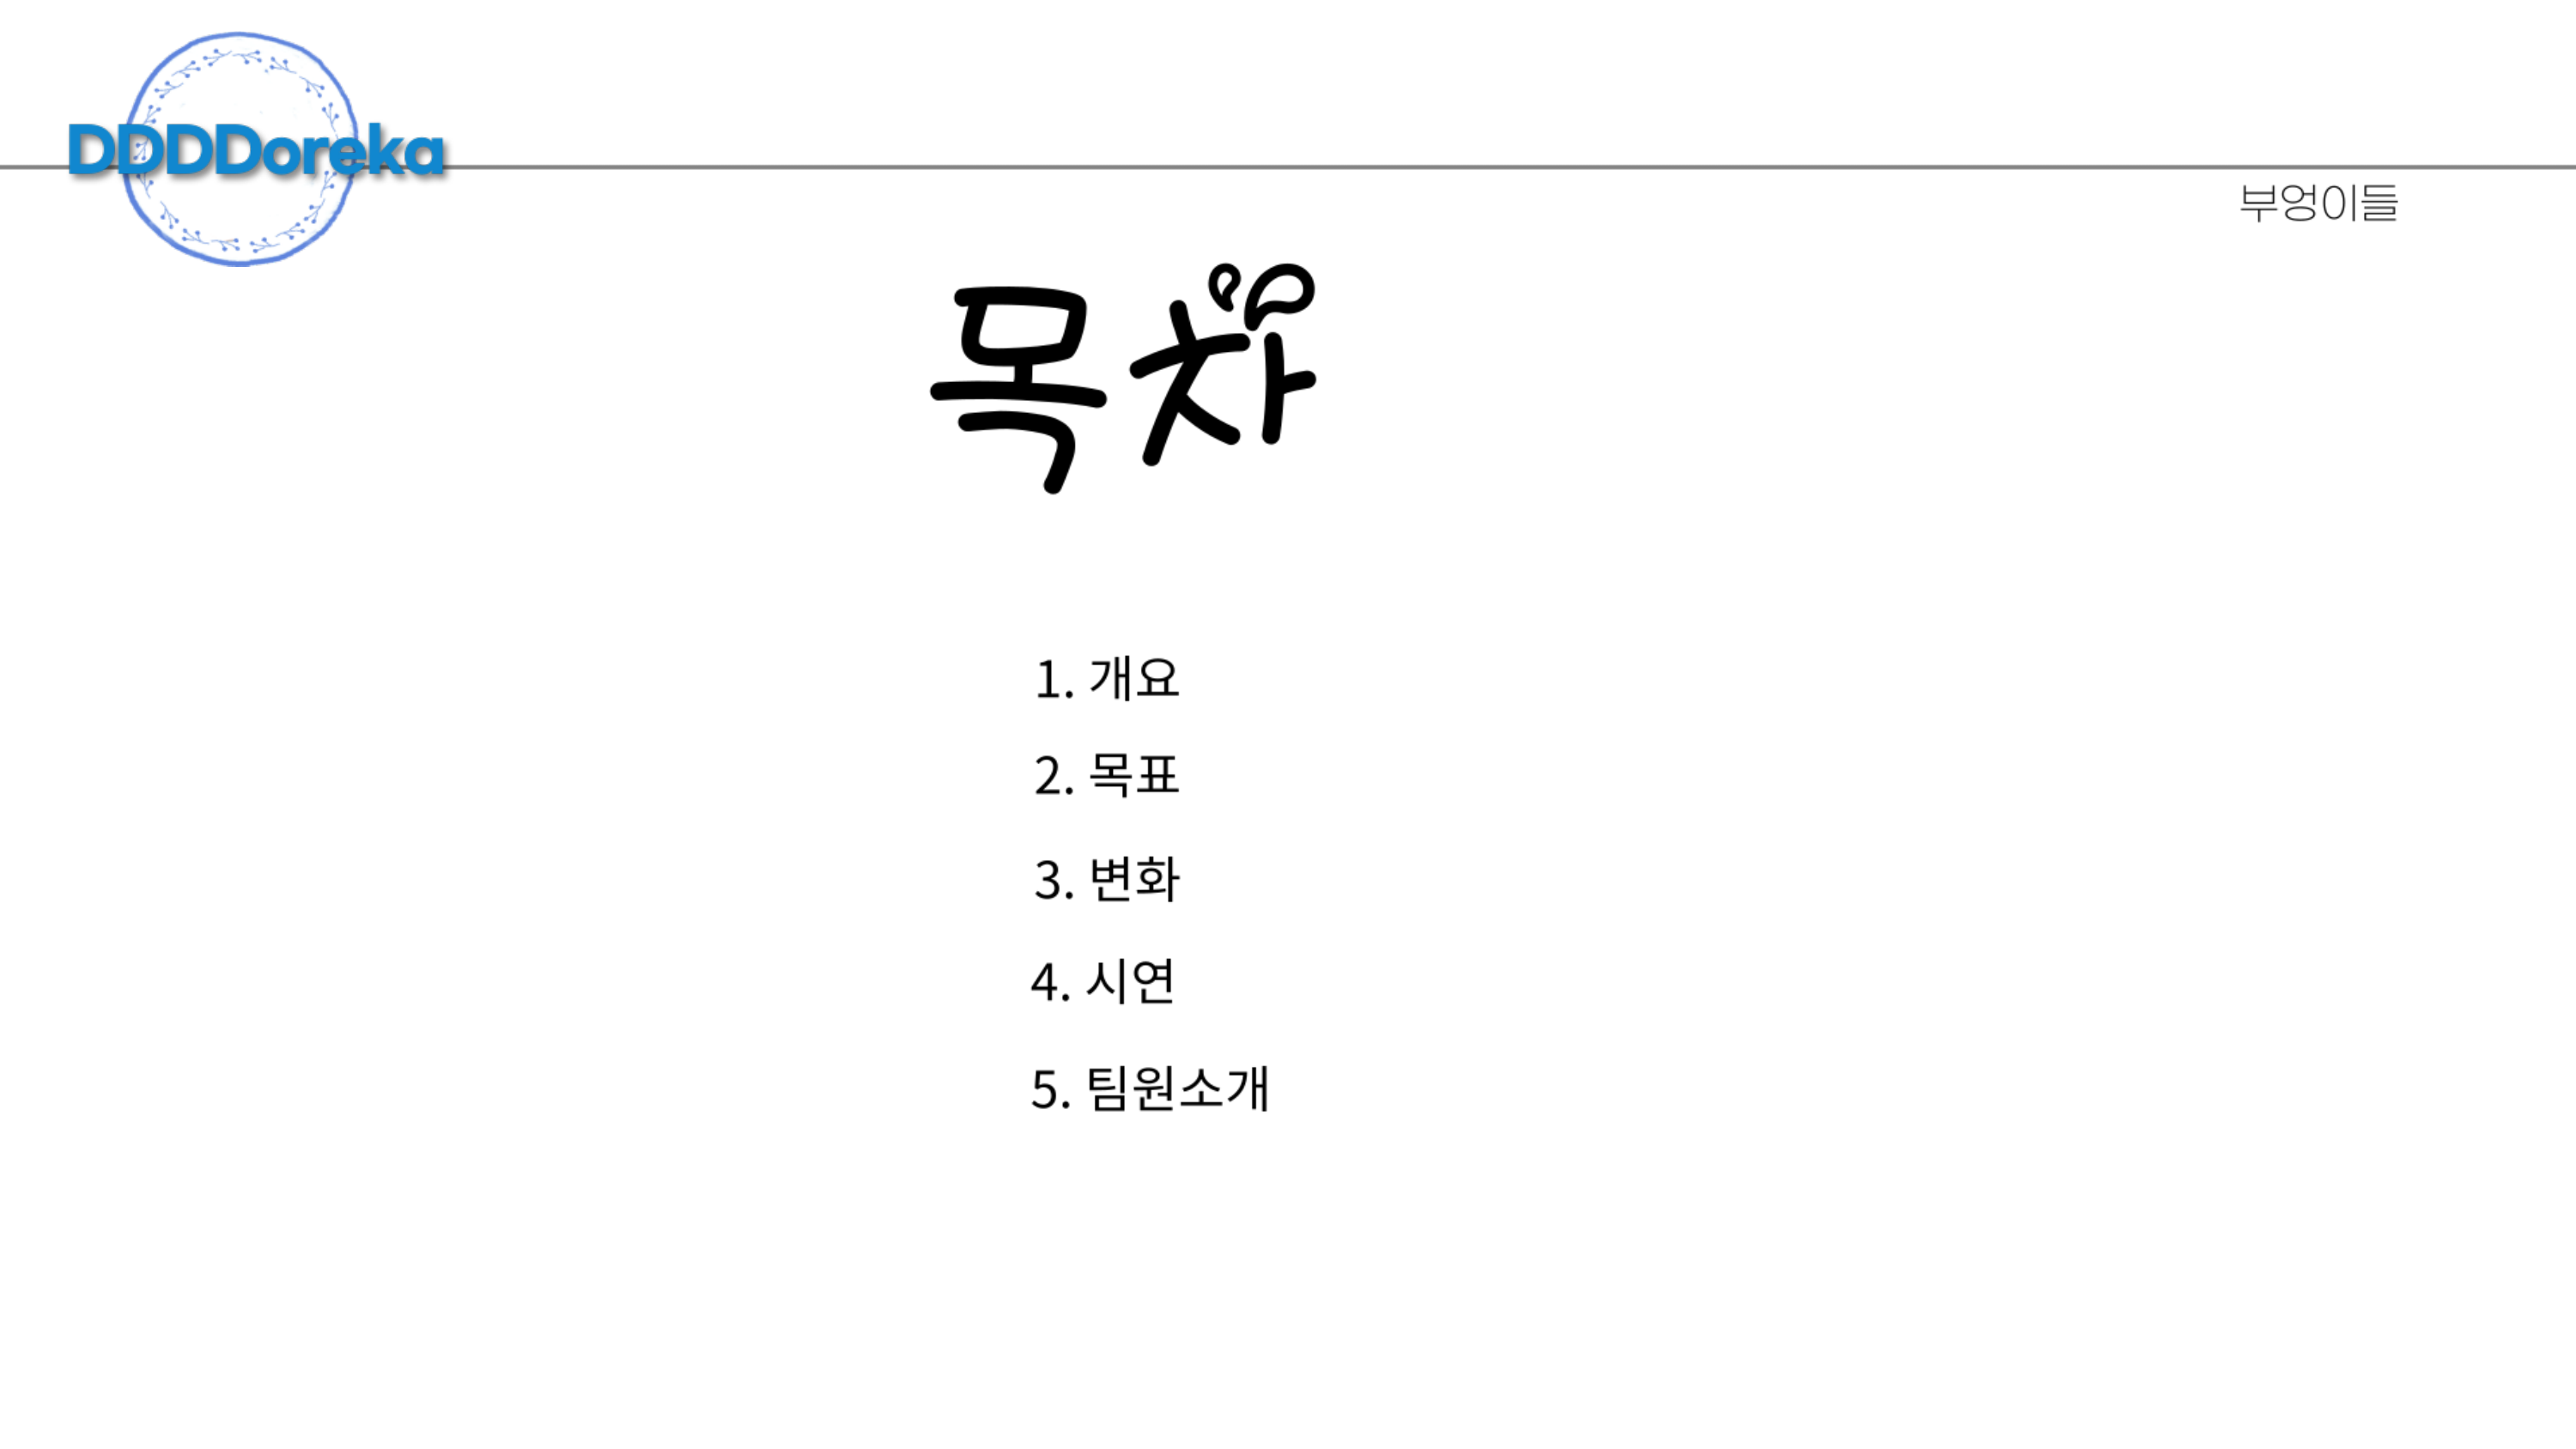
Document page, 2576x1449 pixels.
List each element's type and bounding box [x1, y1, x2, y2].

picture [1964, 113, 2420, 249]
text_box [614, 159, 1959, 175]
text_box [0, 159, 6, 175]
picture [875, 161, 1446, 1028]
picture [1023, 1030, 1306, 1136]
picture [10, 57, 611, 350]
text_box [2423, 159, 2576, 175]
text_box [120, 30, 361, 56]
